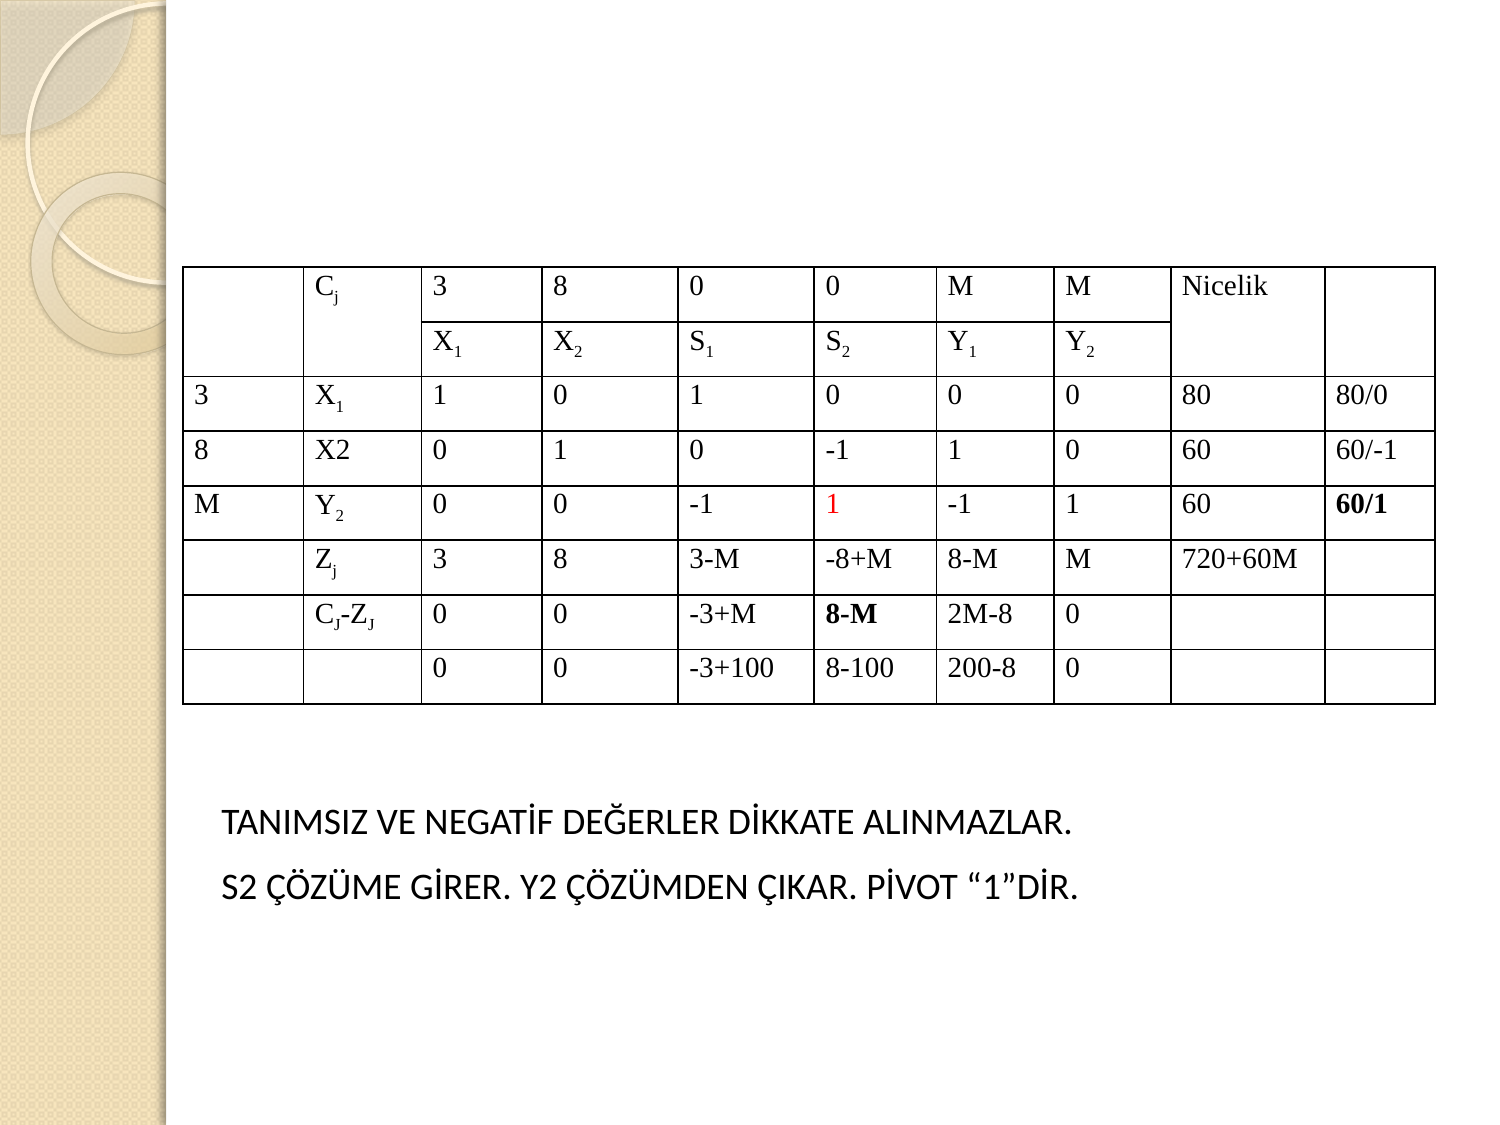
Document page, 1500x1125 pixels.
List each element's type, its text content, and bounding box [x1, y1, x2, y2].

table_cell 0 [543, 596, 677, 649]
table_cell 3 [422, 541, 541, 594]
table_cell 60/-1 [1326, 432, 1434, 485]
text_box TANIMSIZ VE NEGATİF DEĞERLER DİKKATE ALINMAZLAR. S2 ÇÖZÜME GİRER. Y2 ÇÖZÜMDEN ÇIKAR. PİVOT “1”DİR. [206, 786, 1235, 915]
table_cell 8-M [815, 596, 936, 649]
table_cell 720+60M [1172, 541, 1324, 594]
table_cell 0 [543, 377, 677, 430]
table_cell 0 [422, 432, 541, 485]
table_cell -1 [679, 487, 813, 539]
table_cell 60 [1172, 487, 1324, 539]
table_header Nicelik [1172, 268, 1324, 376]
table_cell 8 [543, 541, 677, 594]
table_cell 0 [422, 650, 541, 703]
table_cell 0 [543, 650, 677, 703]
table_cell Zj [304, 541, 421, 594]
table_cell 0 [543, 487, 677, 539]
table_cell -3+M [679, 596, 813, 649]
table_cell [184, 650, 303, 703]
table_cell 80 [1172, 377, 1324, 430]
table_cell 80/0 [1326, 377, 1434, 430]
table_header 0 [815, 268, 936, 321]
table_cell 1 [422, 377, 541, 430]
table_cell 1 [543, 432, 677, 485]
table_cell 0 [1055, 596, 1170, 649]
table_cell -1 [815, 432, 936, 485]
table_cell [1326, 650, 1434, 703]
table_cell 2M-8 [937, 596, 1053, 649]
table_cell X1 [422, 323, 541, 376]
table_cell 1 [815, 487, 936, 539]
table_cell Y1 [937, 323, 1053, 376]
table_cell [1326, 596, 1434, 649]
table_cell 0 [815, 377, 936, 430]
table_cell M [184, 487, 303, 539]
table_cell X2 [304, 432, 421, 485]
table_cell -8+M [815, 541, 936, 594]
table_cell -3+100 [679, 650, 813, 703]
table_cell 0 [422, 596, 541, 649]
table_cell 0 [1055, 377, 1170, 430]
table_cell [1172, 596, 1324, 649]
table_header [1326, 268, 1434, 376]
table_cell [304, 650, 421, 703]
table_header [184, 268, 303, 376]
table_cell Y2 [1055, 323, 1170, 376]
table_cell [184, 596, 303, 649]
table_header M [937, 268, 1053, 321]
table_cell Y2 [304, 487, 421, 539]
table_cell S1 [679, 323, 813, 376]
table_cell [1326, 541, 1434, 594]
table_cell 0 [1055, 432, 1170, 485]
table_header 8 [543, 268, 677, 321]
table_cell S2 [815, 323, 936, 376]
table_cell M [1055, 541, 1170, 594]
table_cell CJ-ZJ [304, 596, 421, 649]
table_header M [1055, 268, 1170, 321]
table_cell 3-M [679, 541, 813, 594]
table_cell 0 [679, 432, 813, 485]
table_header Cj [304, 268, 421, 376]
table_cell 0 [422, 487, 541, 539]
table_cell 3 [184, 377, 303, 430]
table_cell [1172, 650, 1324, 703]
table_header 3 [422, 268, 541, 321]
table_cell X1 [304, 377, 421, 430]
table_cell -1 [937, 487, 1053, 539]
table_cell 8-100 [815, 650, 936, 703]
table_cell 1 [679, 377, 813, 430]
table_cell 8 [184, 432, 303, 485]
table_cell 60/1 [1326, 487, 1434, 539]
table_cell 60 [1172, 432, 1324, 485]
table_cell 1 [1055, 487, 1170, 539]
table_cell X2 [543, 323, 677, 376]
table_cell 1 [937, 432, 1053, 485]
table_cell 0 [1055, 650, 1170, 703]
table_header 0 [679, 268, 813, 321]
table_cell 200-8 [937, 650, 1053, 703]
table_cell 8-M [937, 541, 1053, 594]
table_cell [184, 541, 303, 594]
table_cell 0 [937, 377, 1053, 430]
